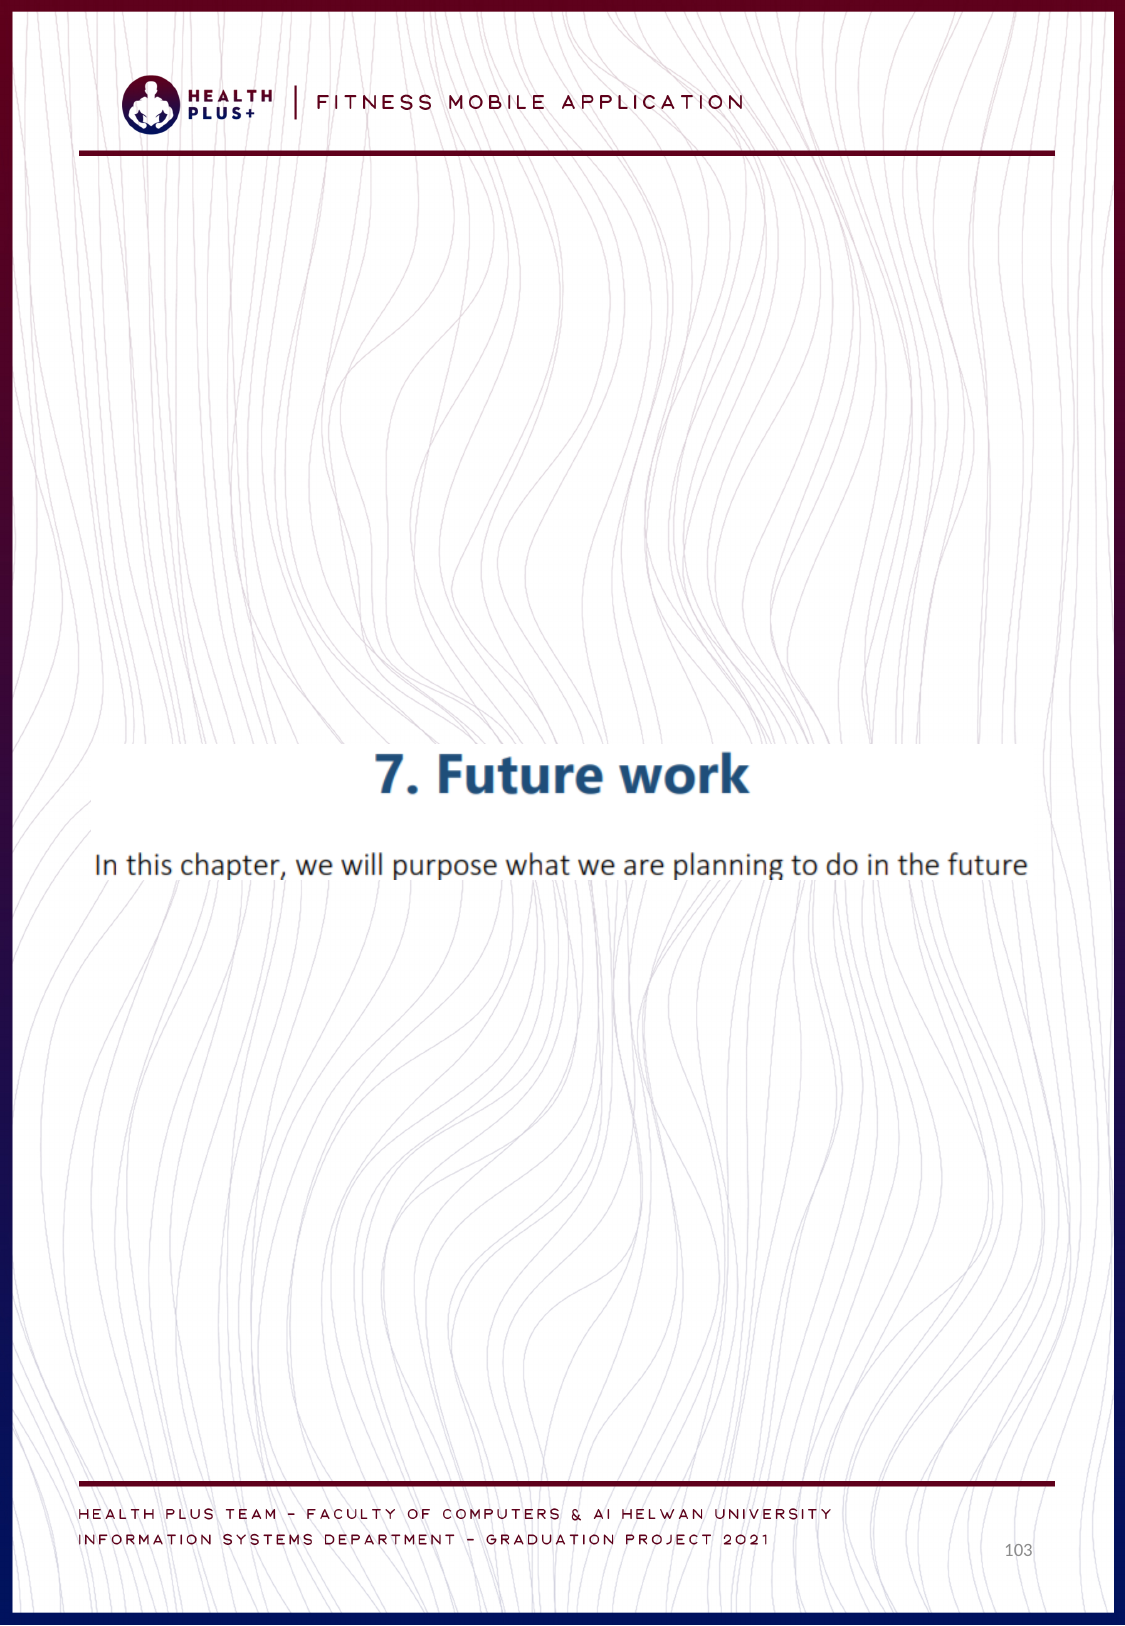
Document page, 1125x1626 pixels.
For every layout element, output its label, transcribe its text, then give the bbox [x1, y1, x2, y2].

picture [0, 0, 1125, 1625]
slide_number 103 [794, 1506, 1048, 1593]
